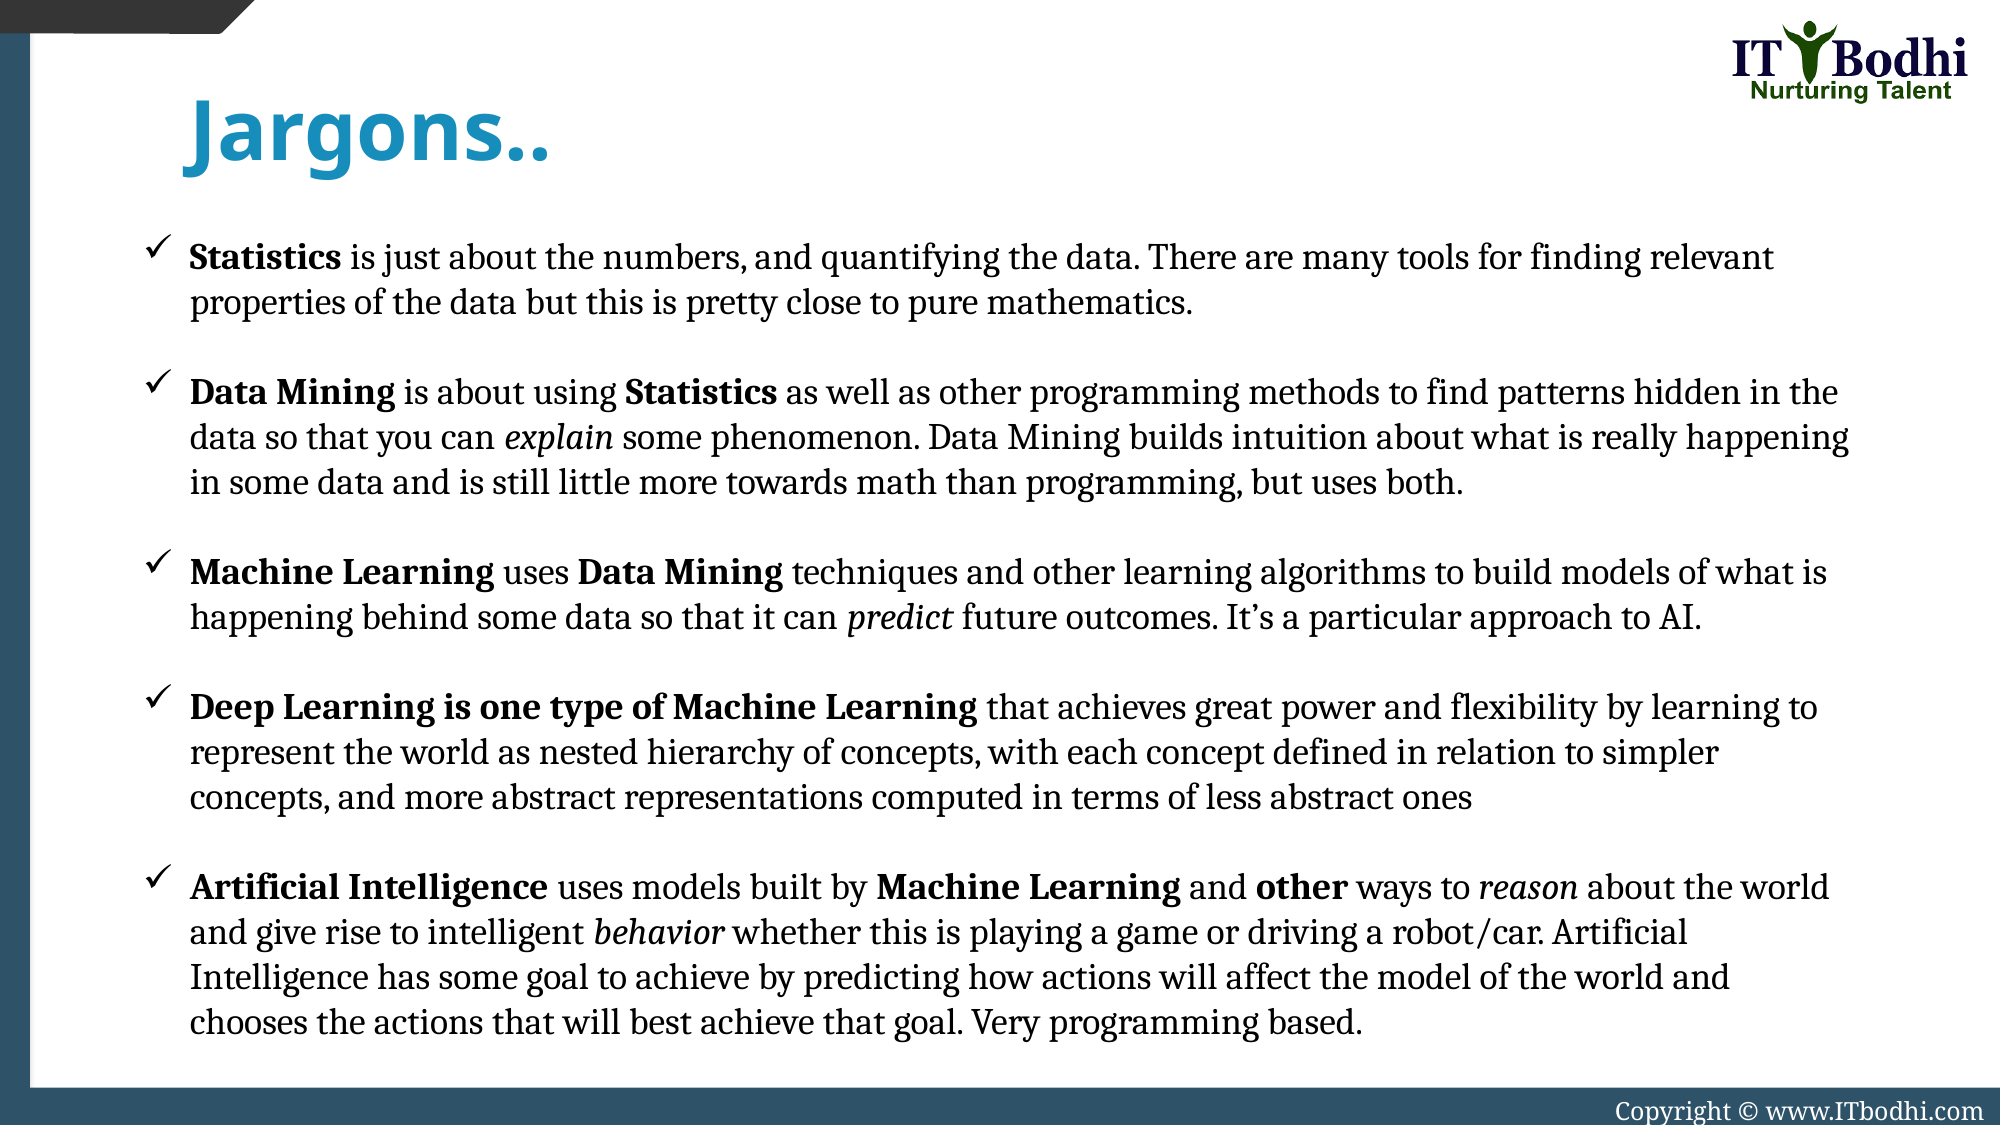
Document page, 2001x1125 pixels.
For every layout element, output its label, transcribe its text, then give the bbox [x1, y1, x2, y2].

picture [1724, 15, 1976, 113]
text_box Statistics is just about the numbers, and quantifying the data. There are many tools for finding relevant properties of the data but this is pretty close to pure mathematics. Data Mining is about using Statistics as well as other programming methods to find patterns hidden in the data so that you can explain some phenomenon. Data Mining builds intuition about what is really happening in some data and is still little more towards math than programming, but uses both. Machine Learning uses Data Mining techniques and other learning algorithms to build models of what is happening behind some data so that it can predict future outcomes. It’s a particular approach to AI. Deep Learning is one type of Machine Learning that achieves great power and flexibility by learning to represent the world as nested hierarchy of concepts, with each concept defined in relation to simpler concepts, and more abstract representations computed in terms of less abstract ones Artificial Intelligence uses models built by Machine Learning and other ways to reason about the world and give rise to intelligent behavior whether this is playing a game or driving a robot/car. Artificial Intelligence has some goal to achieve by predicting how actions will affect the model of the world and chooses the actions that will best achieve that goal. Very programming based. [128, 224, 1872, 920]
text_box Copyright © www.ITbodhi.com [0, 1087, 2000, 1125]
text_box Jargons.. [174, 70, 663, 189]
